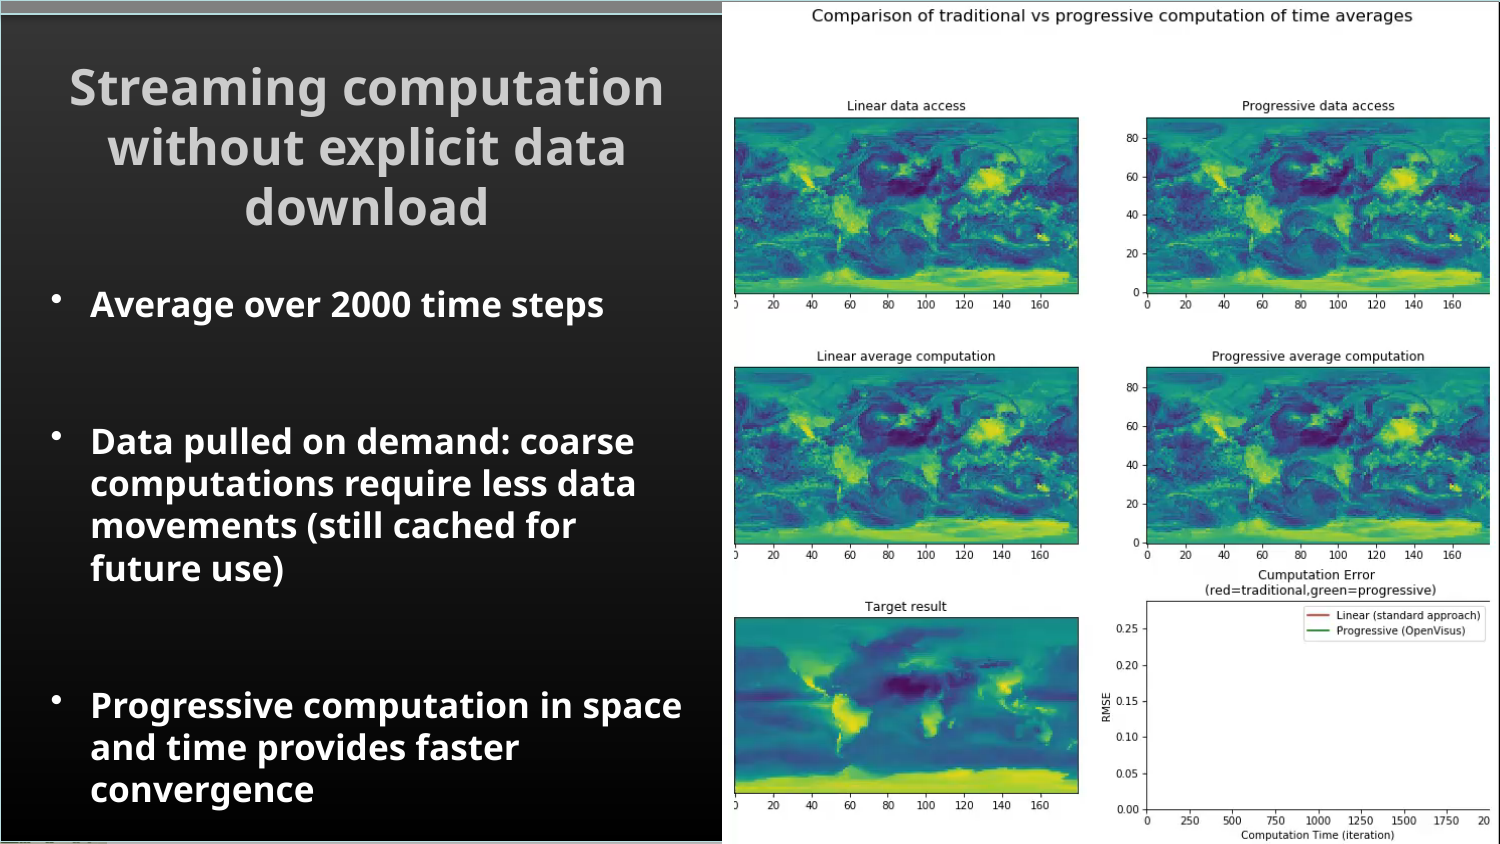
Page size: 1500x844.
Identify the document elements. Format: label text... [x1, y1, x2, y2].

list Average over 2000 time steps Data pulled on demand: coarse computations require less data movements (still cached for future use) Progressive computation in space and time provides faster convergence [50, 274, 709, 814]
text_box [721, 1, 1500, 844]
title Streaming computation without explicit data download [13, 34, 716, 256]
